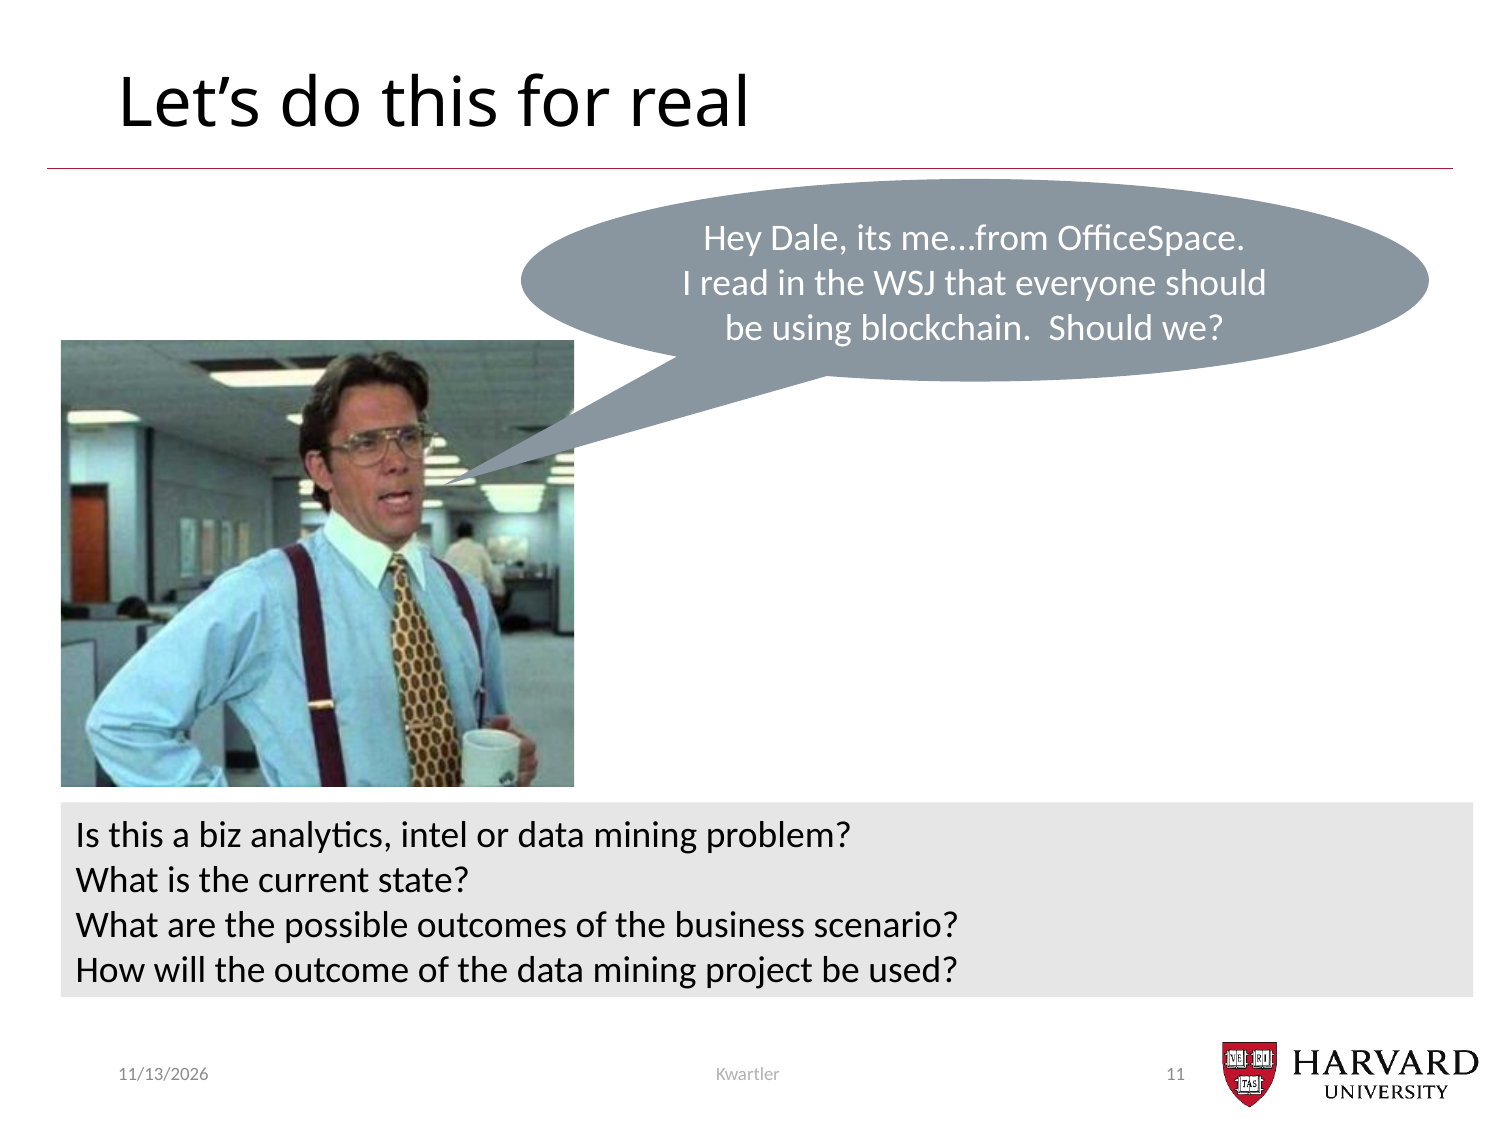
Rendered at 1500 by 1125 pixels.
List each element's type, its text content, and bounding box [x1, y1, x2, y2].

title Let’s do this for real [103, 59, 1397, 157]
text_box Hey Dale, its me…from OfficeSpace. I read in the WSJ that everyone should be using blockchain. Should we? [519, 177, 1430, 449]
footer Kwartler [496, 1042, 1004, 1103]
slide_number 11 [1059, 1042, 1200, 1103]
text_box Is this a biz analytics, intel or data mining problem? What is the current state? What are the possible outcomes of the business scenario? How will the outcome of the data mining project be used? [60, 802, 1474, 998]
picture [1200, 1024, 1500, 1125]
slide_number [103, 1042, 441, 1103]
picture [60, 340, 575, 787]
